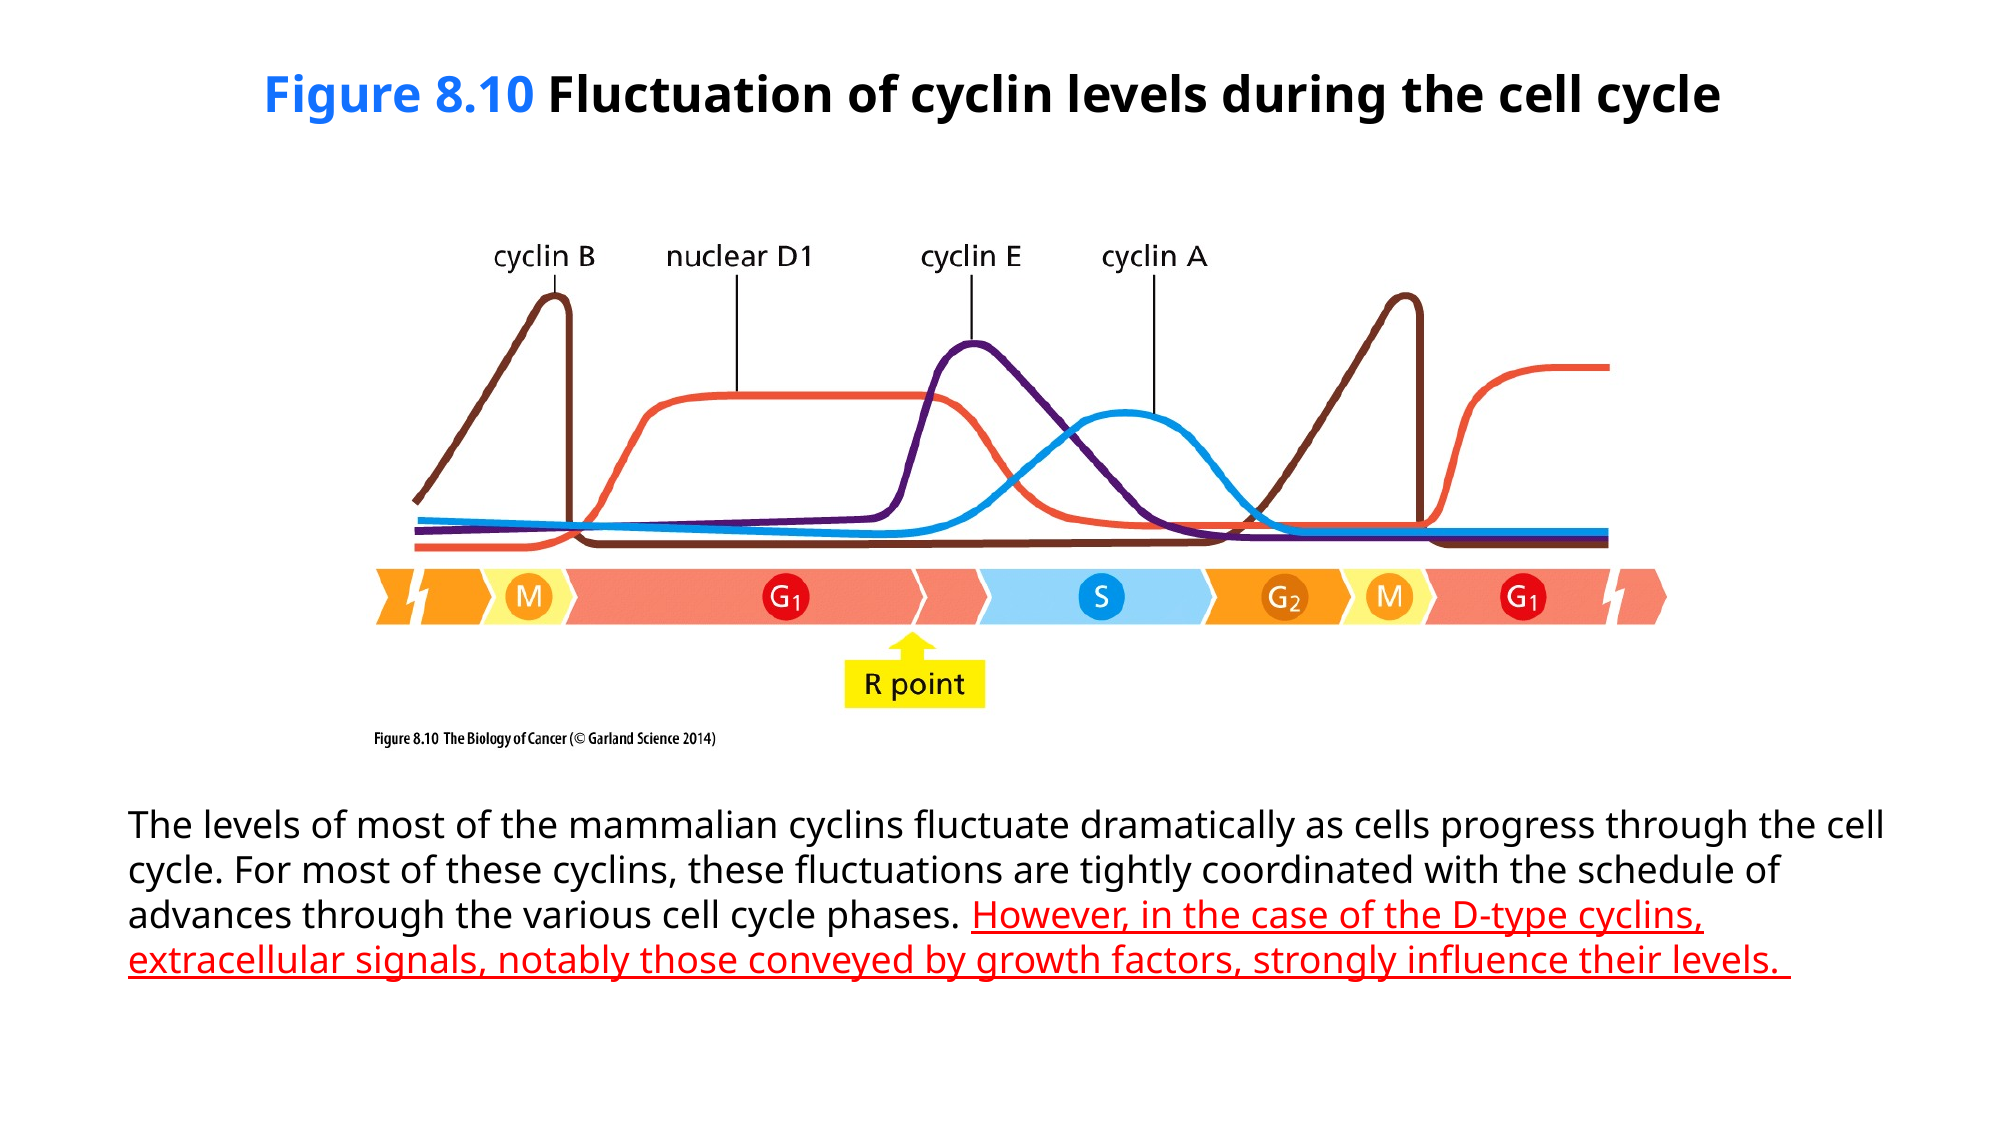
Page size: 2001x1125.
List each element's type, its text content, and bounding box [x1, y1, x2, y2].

text_box Figure 8.10 Fluctuation of cyclin levels during the cell cycle [248, 54, 1911, 130]
picture [365, 234, 1676, 751]
text_box The levels of most of the mammalian cyclins fluctuate dramatically as cells progress through the cell cycle. For most of these cyclins, these fluctuations are tightly coordinated with the schedule of advances through the various cell cycle phases. However, in the case of the D-type cyclins, extracellular signals, notably those conveyed by growth factors, strongly influence their levels. [113, 793, 1929, 989]
